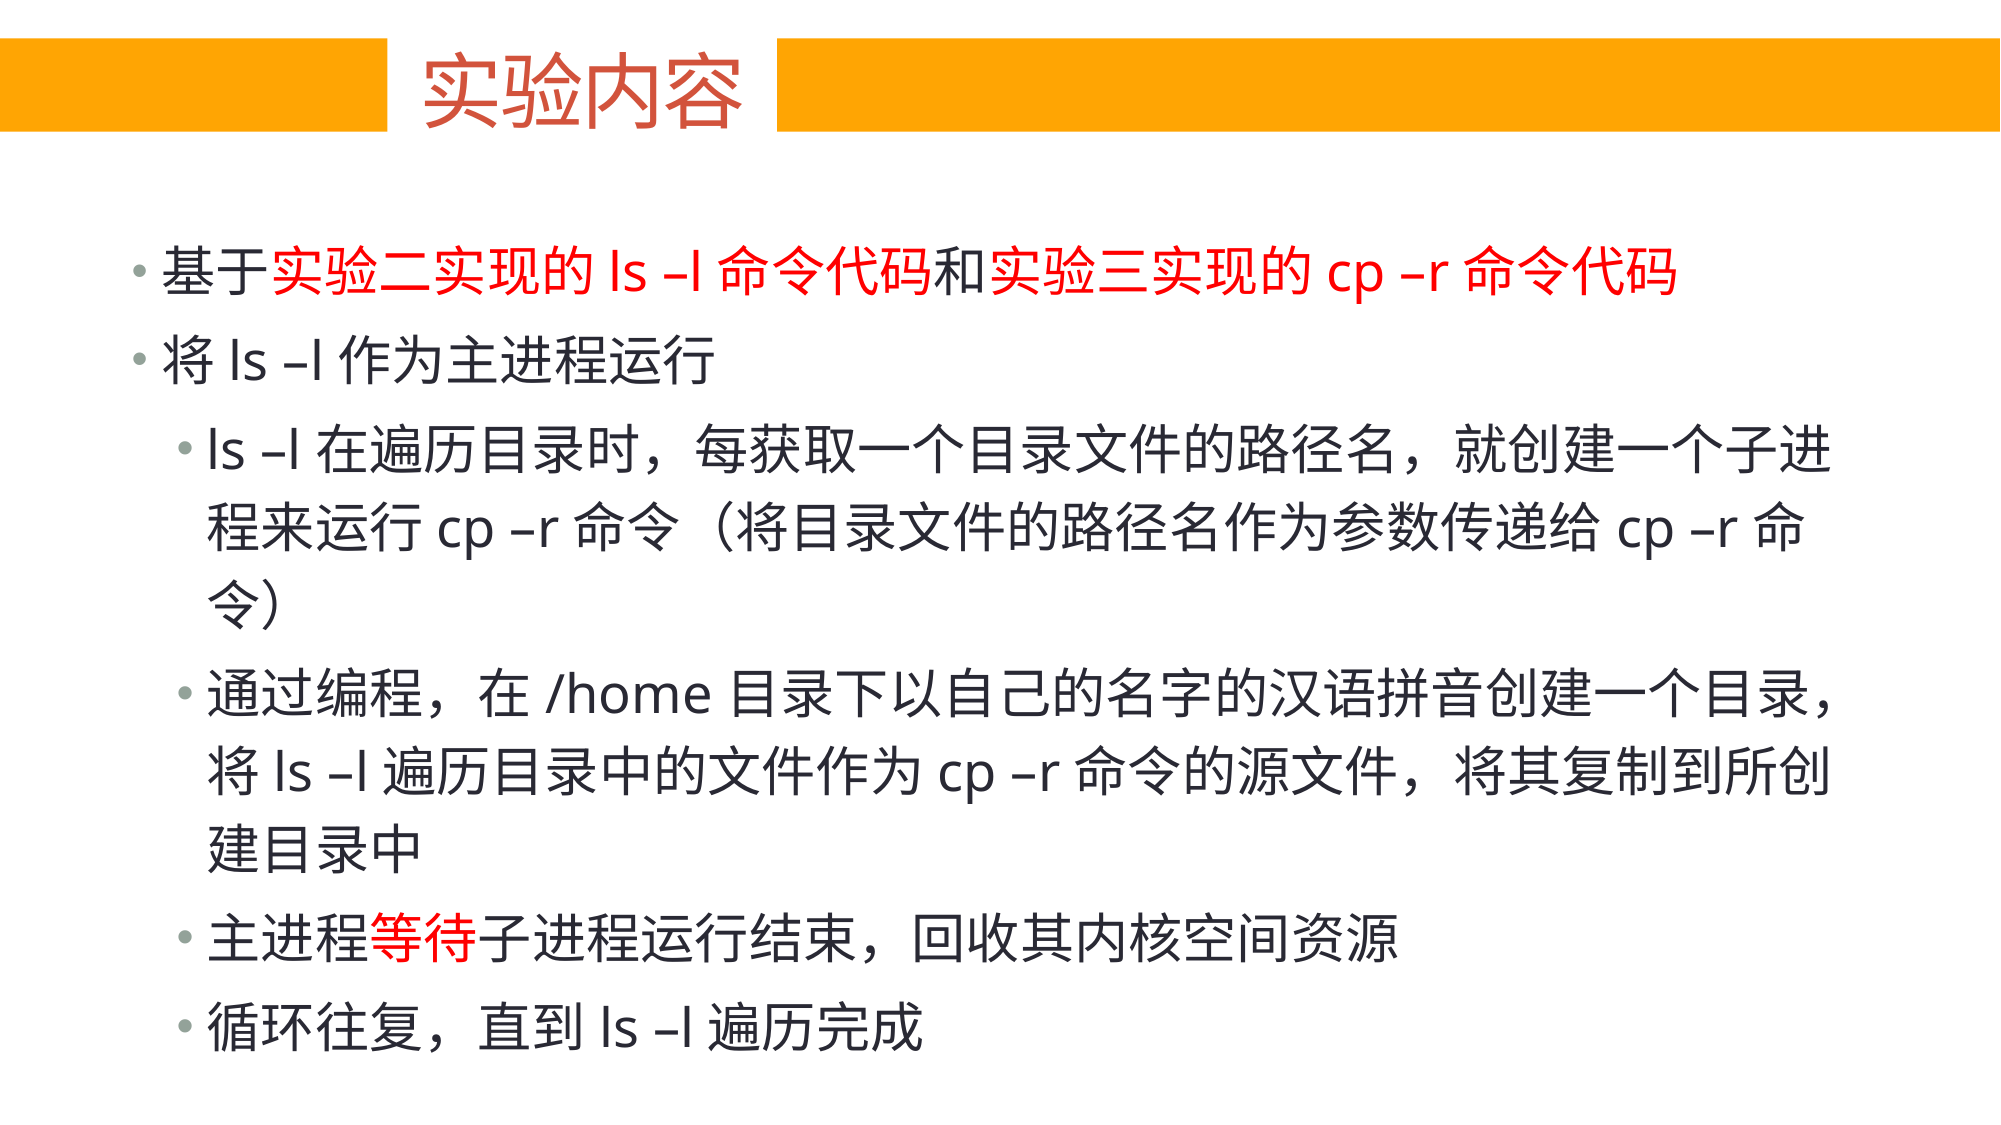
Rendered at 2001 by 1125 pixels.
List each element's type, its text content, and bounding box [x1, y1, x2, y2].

title 实验内容 [404, 26, 2000, 152]
list 基于实验二实现的ls –l命令代码和实验三实现的cp –r命令代码 将ls –l作为主进程运行 ls –l在遍历目录时，每获取一个目录文件的路径名，就创建一个子进程来运行cp –r命令（将目录文件的路径名作为参数传递给cp –r命令） 通过编程，在/home目录下以自己的名字的汉语拼音创建一个目录，将ls –l遍历目录中的文件作为cp –r命令的源文件，将其复制到所创建目录中 主进程等待子进程运行结束，回收其内核空间资源 循环往复，直到ls –l遍历完成 [71, 217, 1900, 996]
text_box [0, 36, 390, 134]
text_box [775, 36, 2000, 134]
